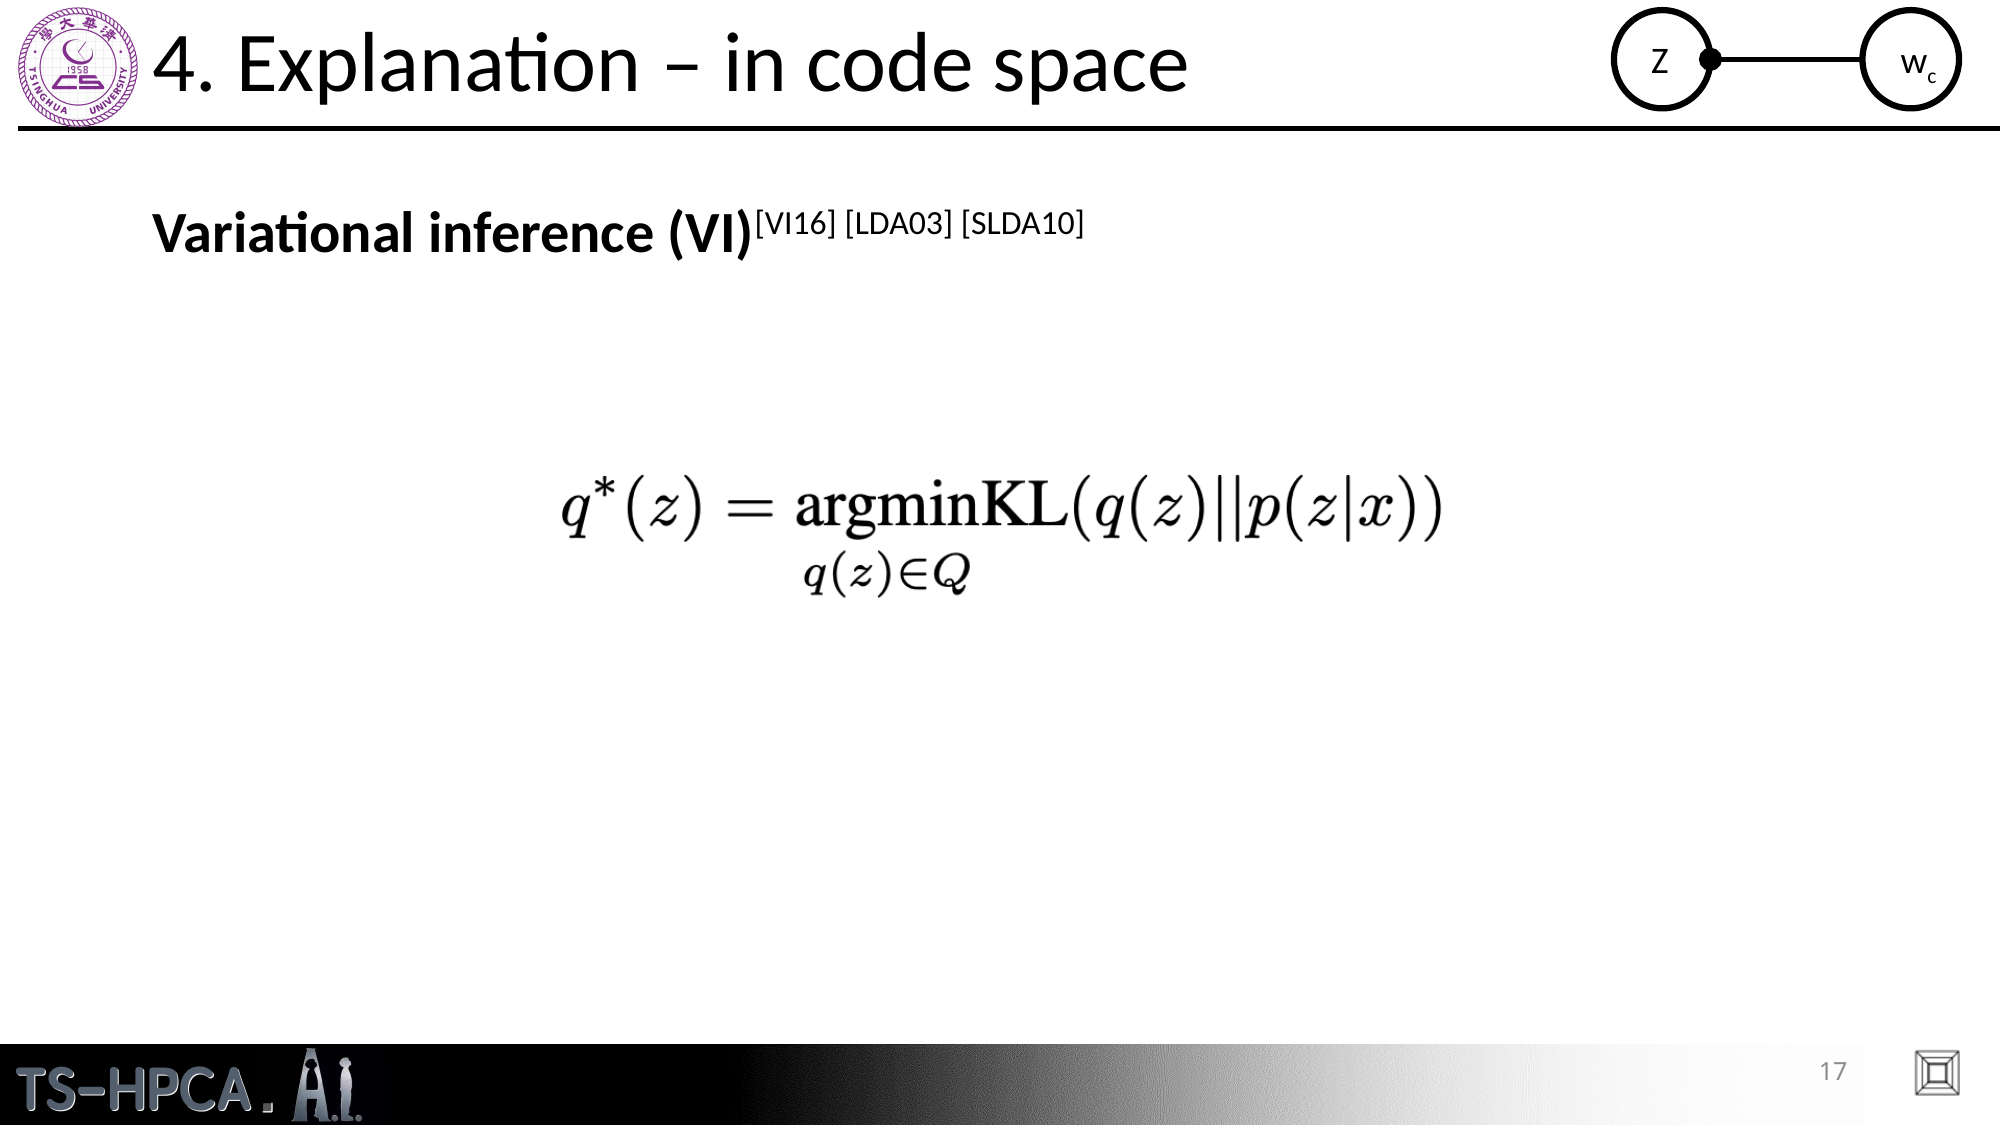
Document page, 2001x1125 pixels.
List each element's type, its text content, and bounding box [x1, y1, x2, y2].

text_box wc [1885, 28, 1952, 95]
picture [0, 1035, 2000, 1125]
list Variational inference (VI)[VI16] [LDA03] [SLDA10] [137, 194, 1863, 1023]
picture [537, 454, 1463, 609]
text_box [1612, 9, 1711, 110]
slide_number 17 [1412, 1042, 1863, 1103]
title 4. Explanation – in code space [137, 10, 1960, 118]
text_box [1952, 31, 1961, 87]
picture [18, 7, 138, 127]
text_box Z [1636, 28, 1684, 89]
text_box [1861, 9, 1950, 110]
